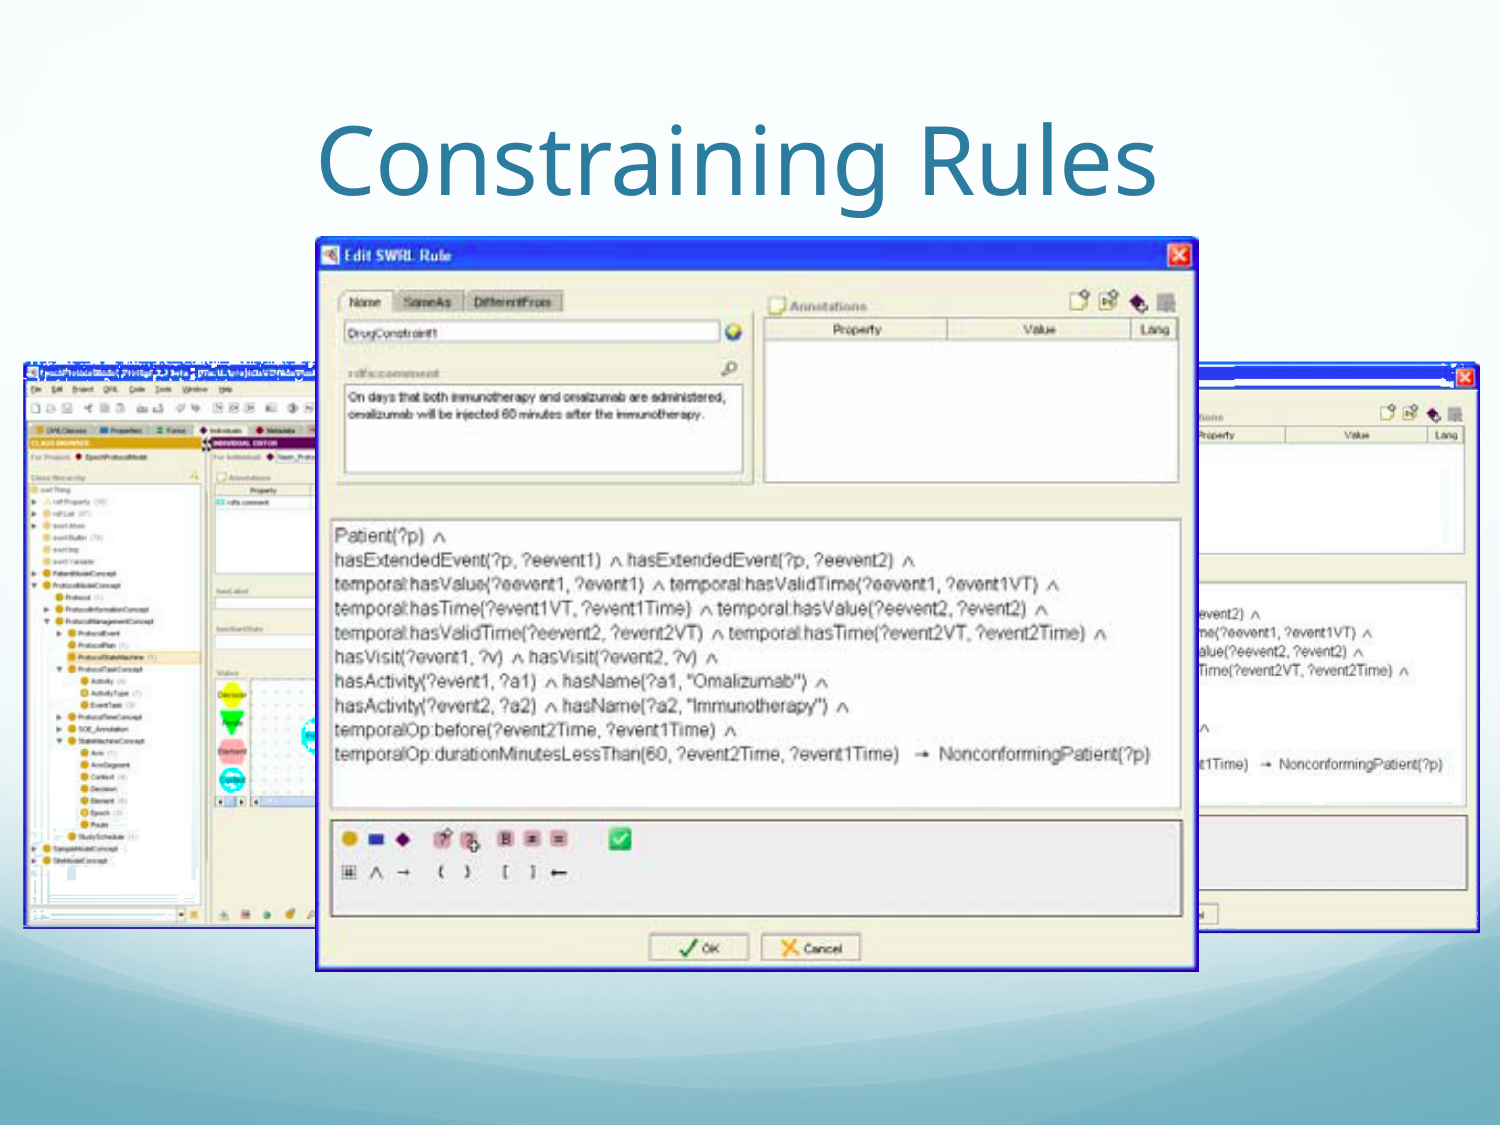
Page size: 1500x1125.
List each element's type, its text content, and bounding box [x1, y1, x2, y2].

picture [0, 235, 1500, 973]
title Constraining Rules [0, 62, 1500, 223]
